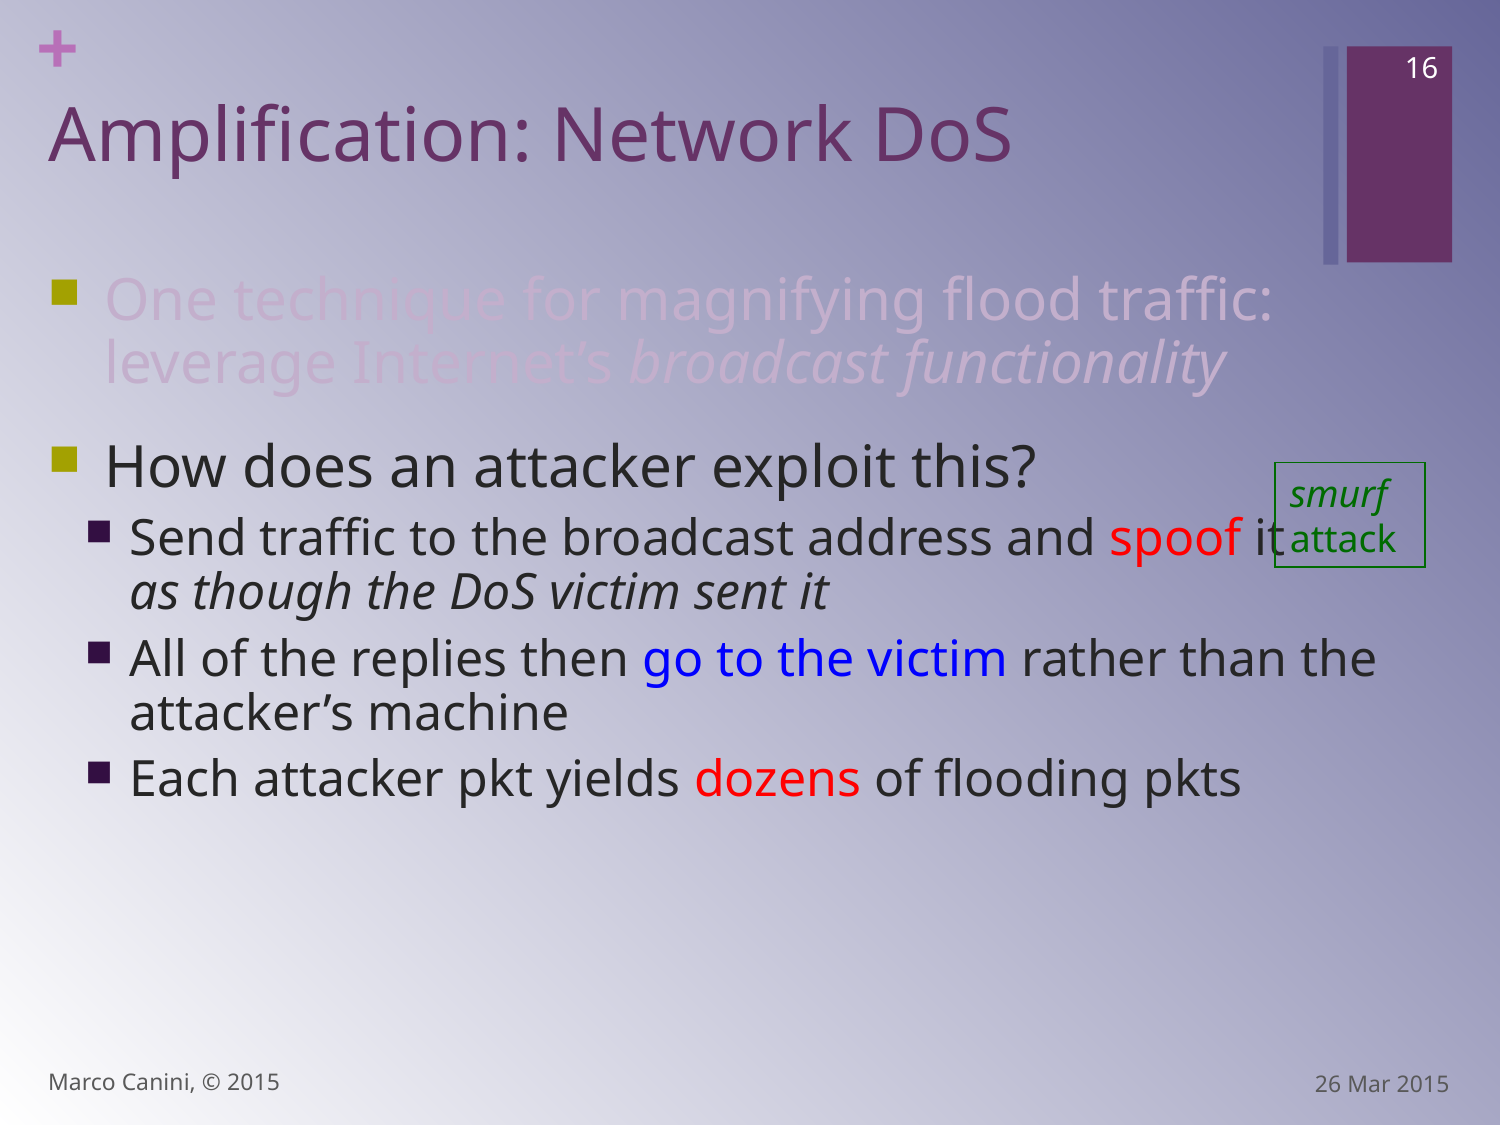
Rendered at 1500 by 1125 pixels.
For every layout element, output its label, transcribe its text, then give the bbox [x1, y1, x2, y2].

list One technique for magnifying flood traffic: leverage Internet’s broadcast functionality How does an attacker exploit this? Send traffic to the broadcast address and spoof it as though the DoS victim sent it All of the replies then go to the victim rather than the attacker’s machine Each attacker pkt yields dozens of flooding pkts [33, 262, 1465, 1054]
slide_number 16 [1362, 39, 1454, 100]
text_box smurf attack [1274, 462, 1425, 568]
title Amplification: Network DoS [33, 79, 1322, 262]
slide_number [1114, 1053, 1465, 1114]
footer Marco Canini, © 2015 [33, 1053, 1038, 1114]
